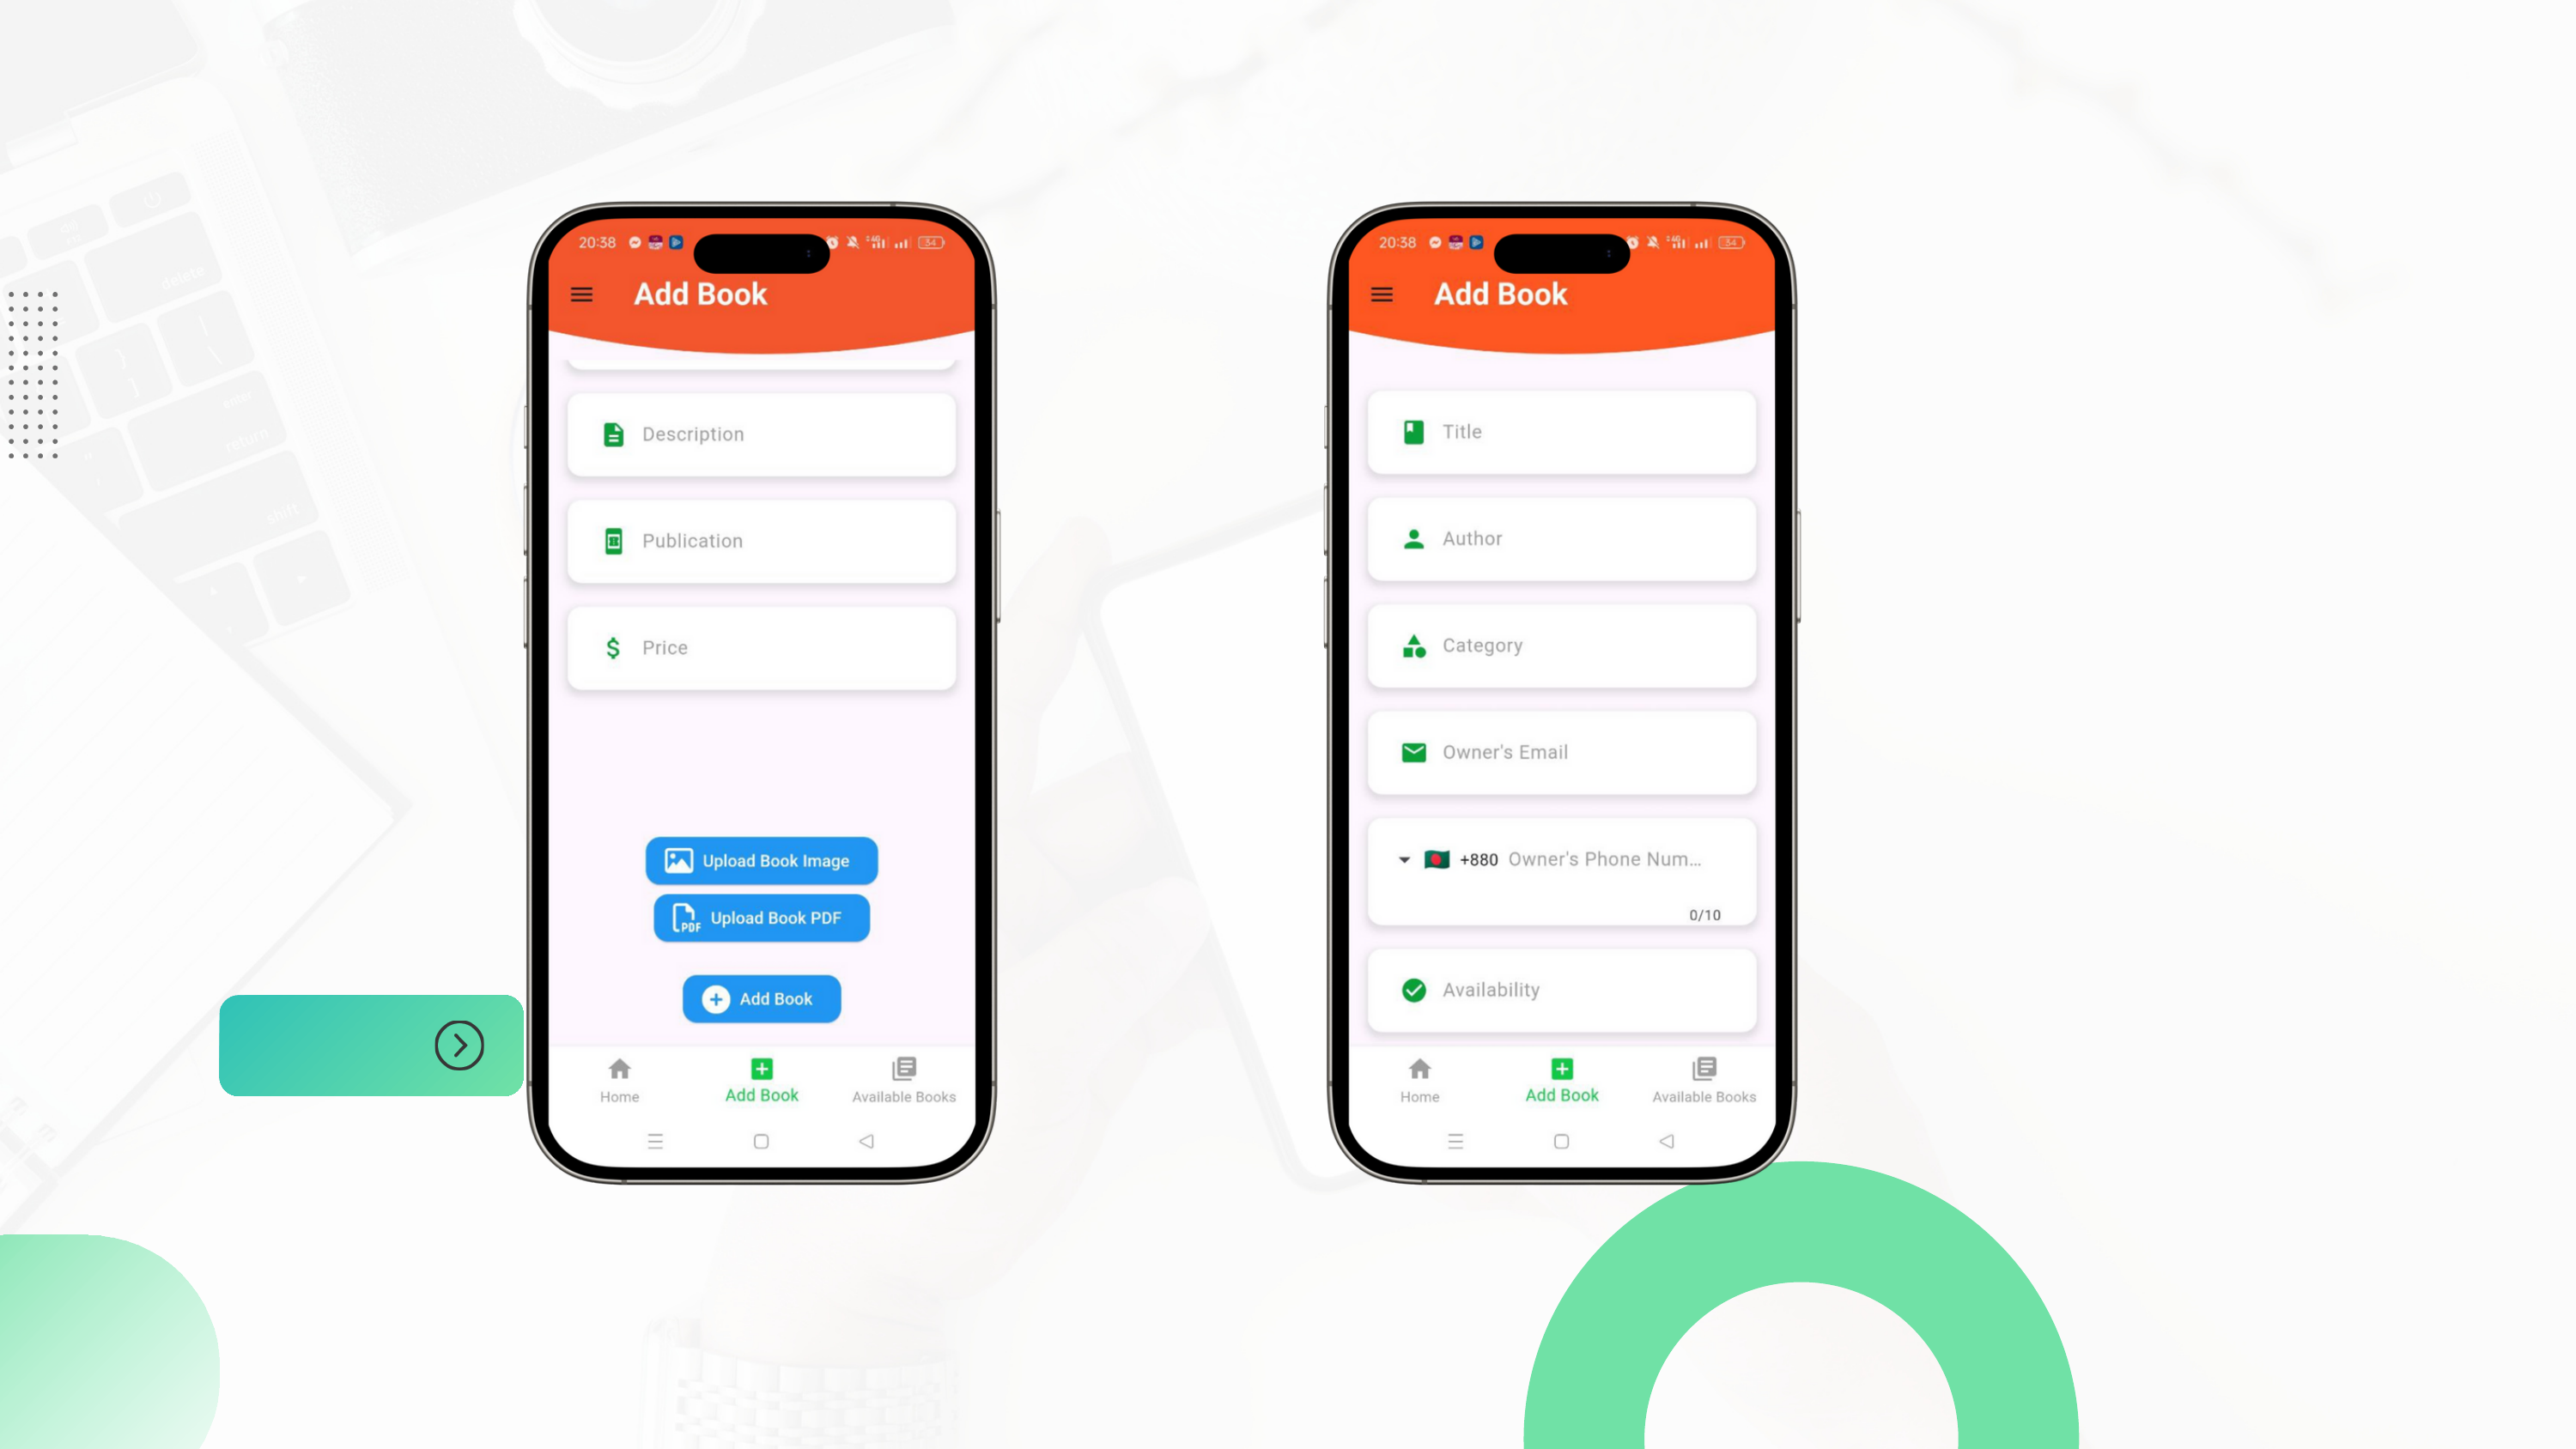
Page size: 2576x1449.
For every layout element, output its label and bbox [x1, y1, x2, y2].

text_box [1323, 201, 1802, 1186]
text_box [523, 201, 1002, 1186]
text_box [1583, 1221, 2020, 1449]
text_box [0, 1197, 183, 1449]
text_box [219, 995, 519, 1097]
text_box [0, 0, 2576, 1449]
text_box [0, 292, 59, 458]
